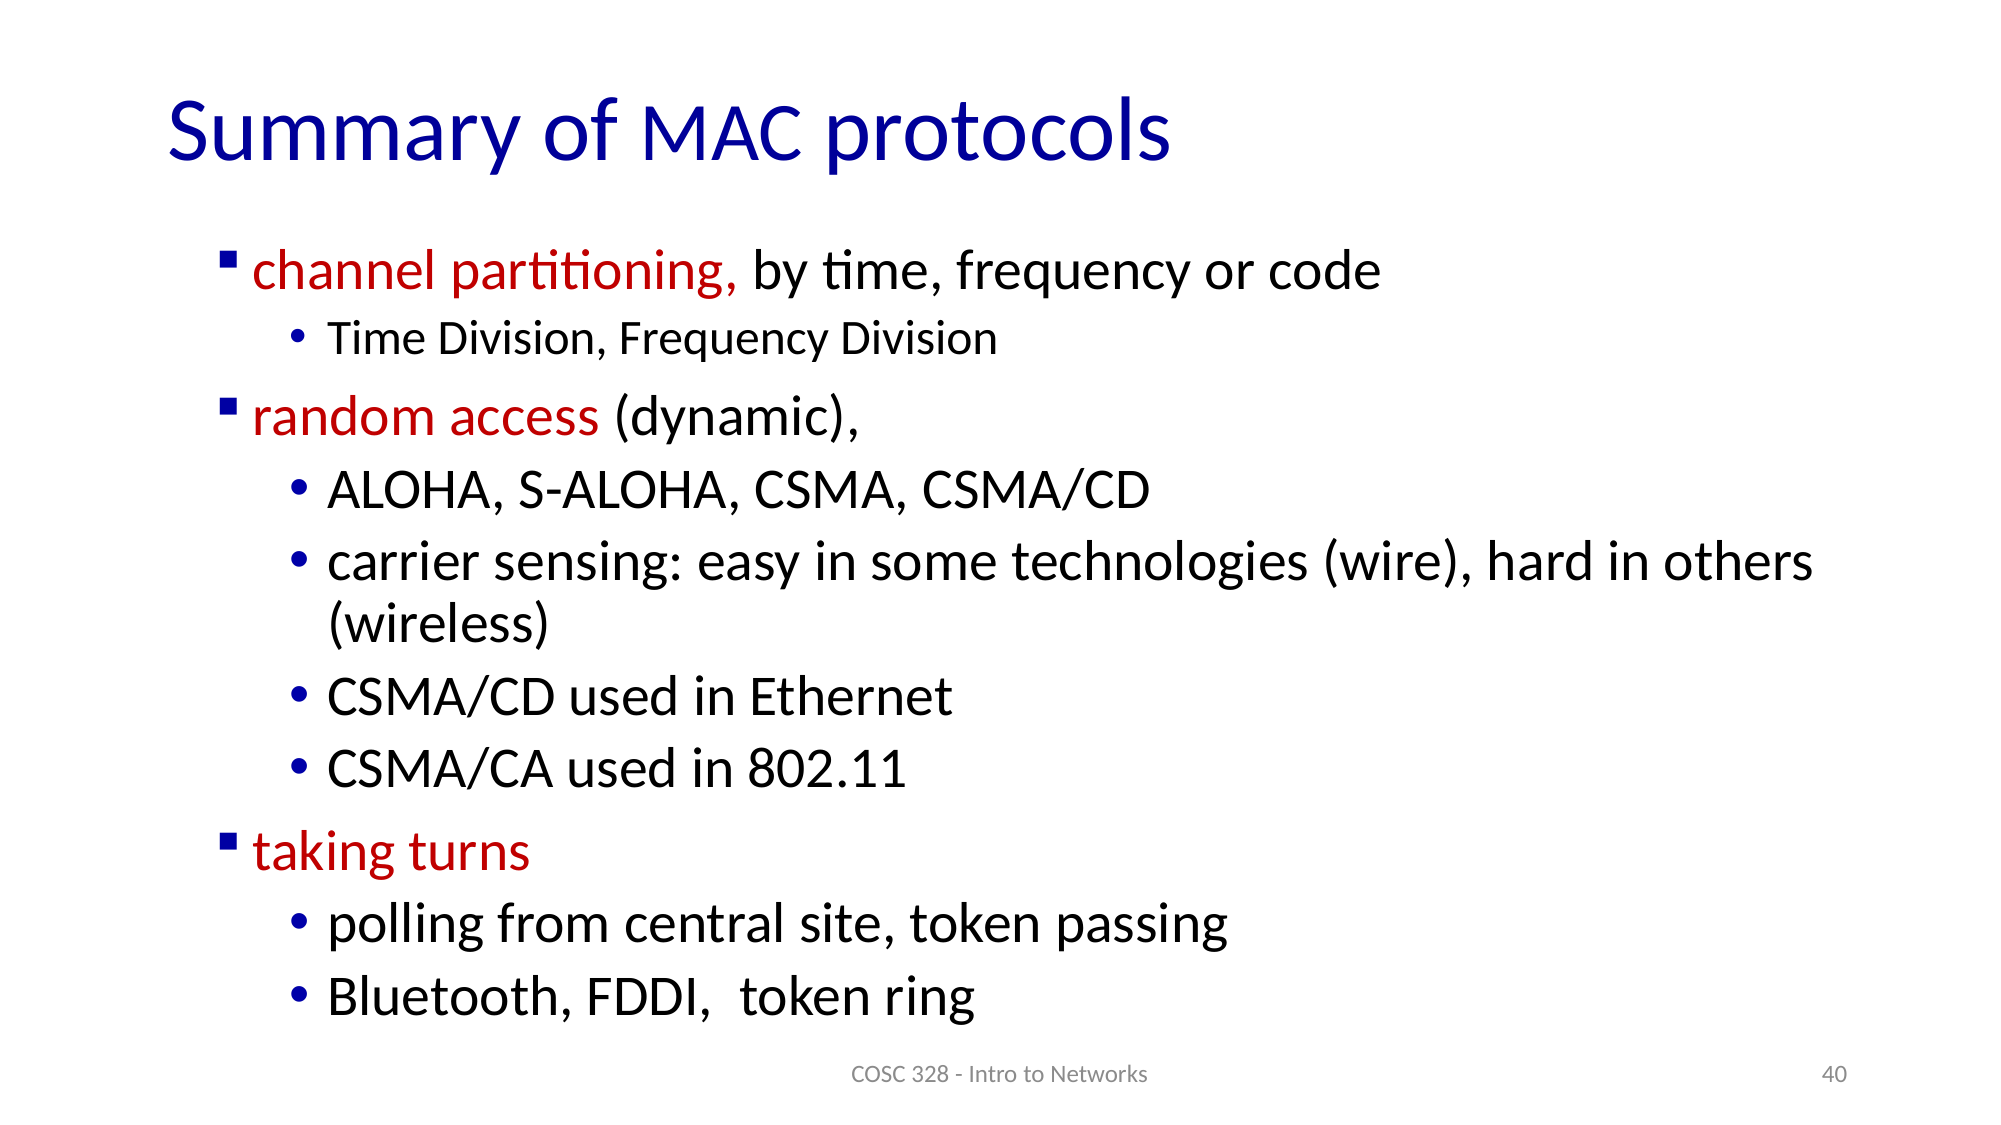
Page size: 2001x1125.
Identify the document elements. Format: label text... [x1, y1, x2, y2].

footer COSC 328 - Intro to Networks [662, 1042, 1338, 1103]
title Summary of MAC protocols [131, 57, 1857, 205]
slide_number 40 [1412, 1042, 1863, 1103]
text_box channel partitioning, by time, frequency or code Time Division, Frequency Division random access (dynamic), ALOHA, S-ALOHA, CSMA, CSMA/CD carrier sensing: easy in some technologies (wire), hard in others (wireless) CSMA/CD used in Ethernet CSMA/CA used in 802.11 taking turns polling from central site, token passing Bluetooth, FDDI, token ring [199, 232, 1937, 1037]
